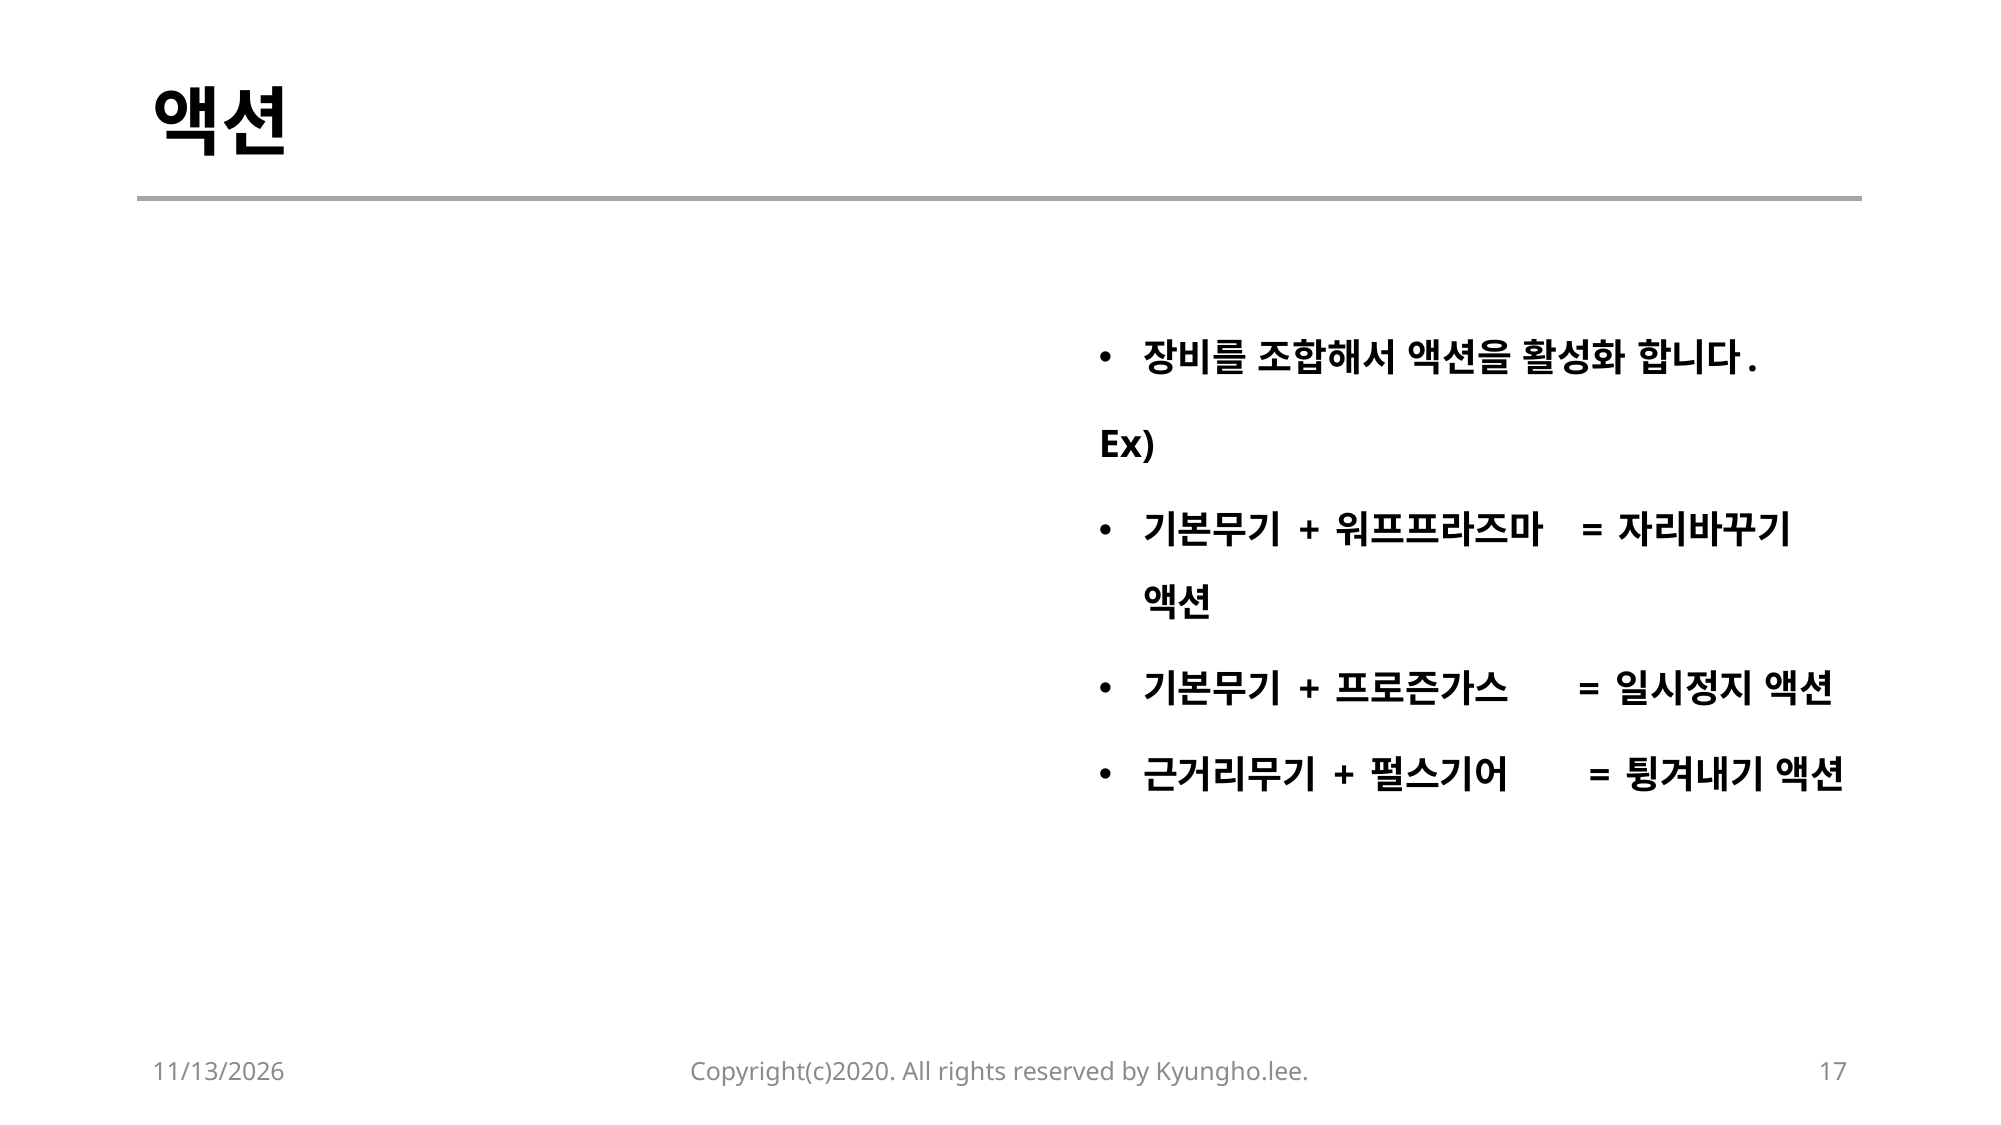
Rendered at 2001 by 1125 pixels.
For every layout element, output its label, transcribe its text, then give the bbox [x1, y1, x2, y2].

list 장비를 조합해서 액션을 활성화 합니다. Ex) 기본무기 + 워프프라즈마 = 자리바꾸기 액션 기본무기 + 프로즌가스 = 일시정지 액션 근거리무기 + 펄스기어 = 튕겨내기 액션 [1084, 299, 1863, 1014]
title 액션 [137, 59, 1863, 191]
footer Copyright(c)2020. All rights reserved by Kyungho.lee. [662, 1042, 1338, 1103]
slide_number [137, 1042, 588, 1103]
slide_number 17 [1412, 1042, 1863, 1103]
